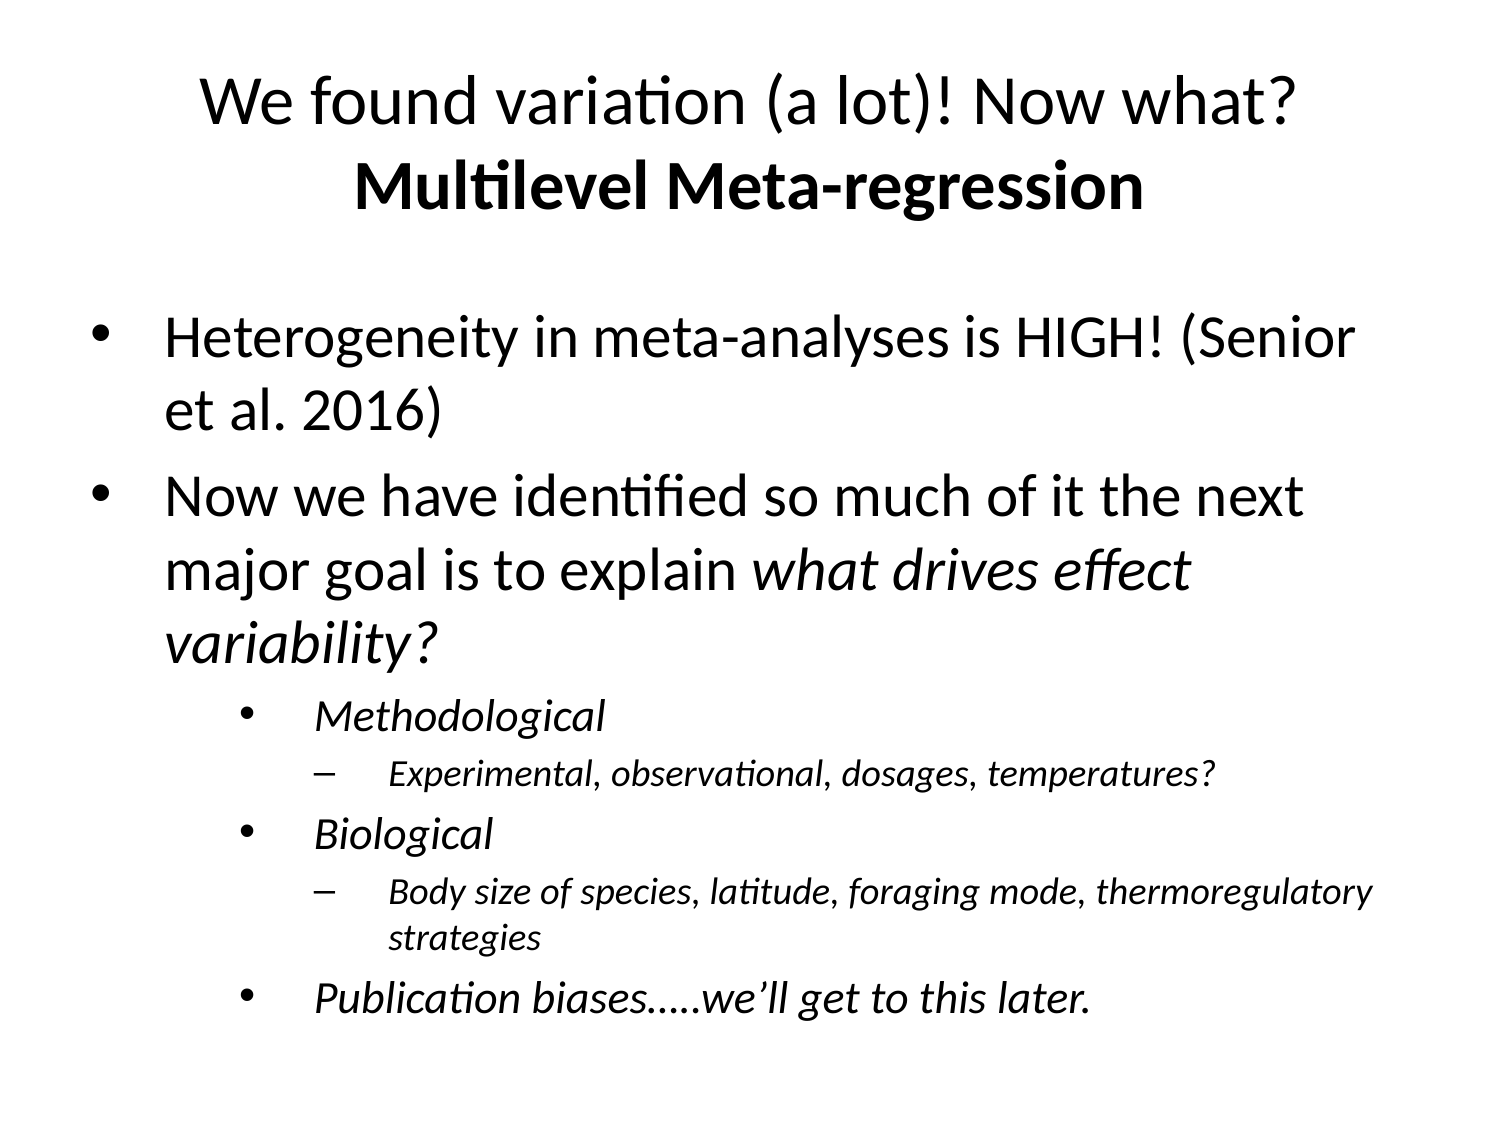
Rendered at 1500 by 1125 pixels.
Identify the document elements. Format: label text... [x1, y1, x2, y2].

list Heterogeneity in meta-analyses is HIGH! (Senior et al. 2016) Now we have identified so much of it the next major goal is to explain what drives effect variability? Methodological Experimental, observational, dosages, temperatures? Biological Body size of species, latitude, foraging mode, thermoregulatory strategies Publication biases…..we’ll get to this later. [75, 288, 1425, 1031]
title We found variation (a lot)! Now what? Multilevel Meta-regression [75, 45, 1425, 233]
